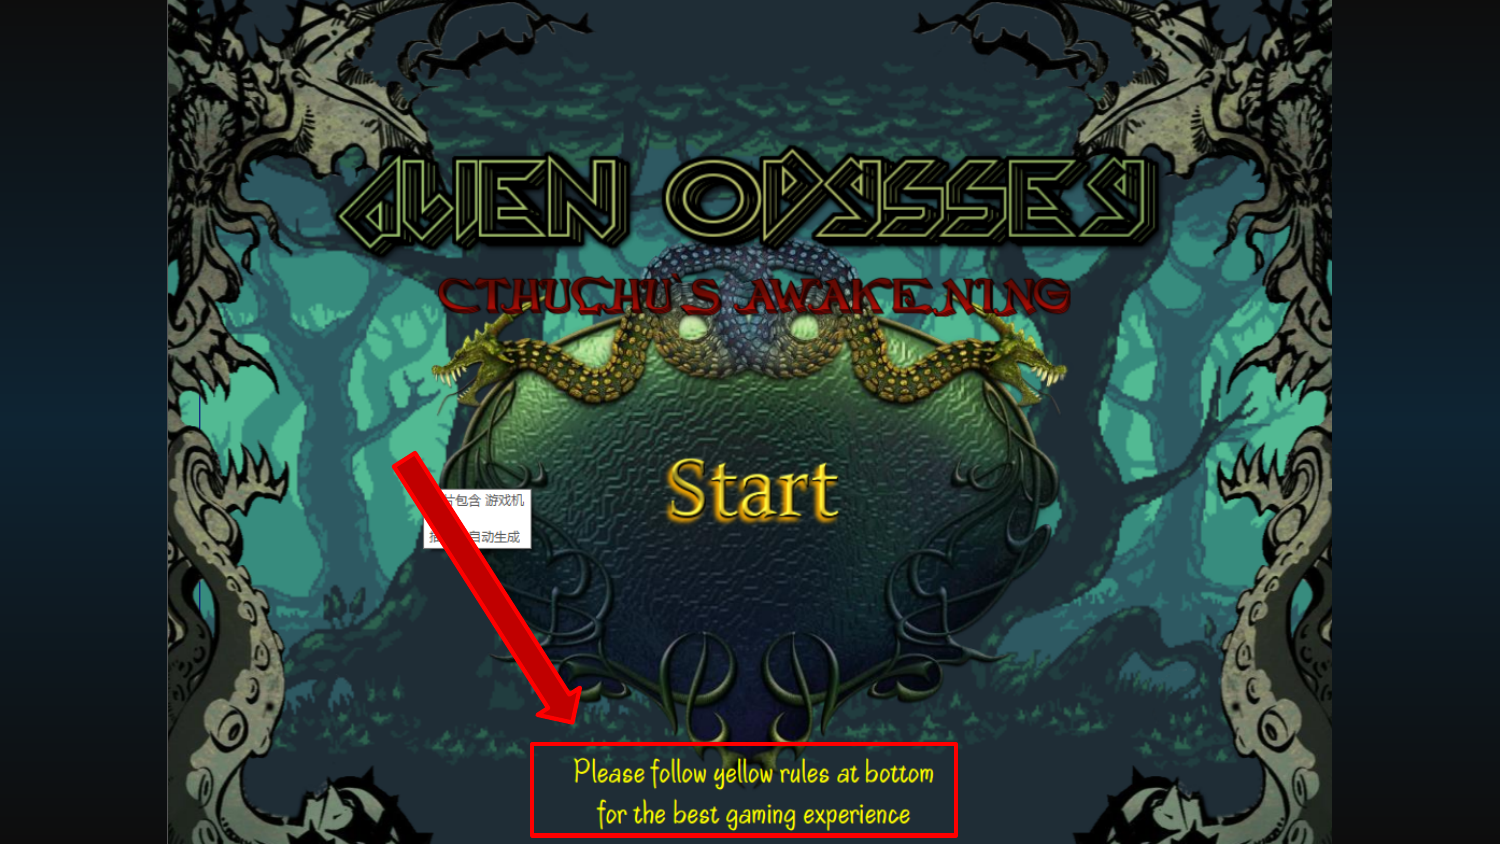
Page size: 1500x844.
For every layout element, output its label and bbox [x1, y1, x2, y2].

picture [167, 0, 1333, 844]
